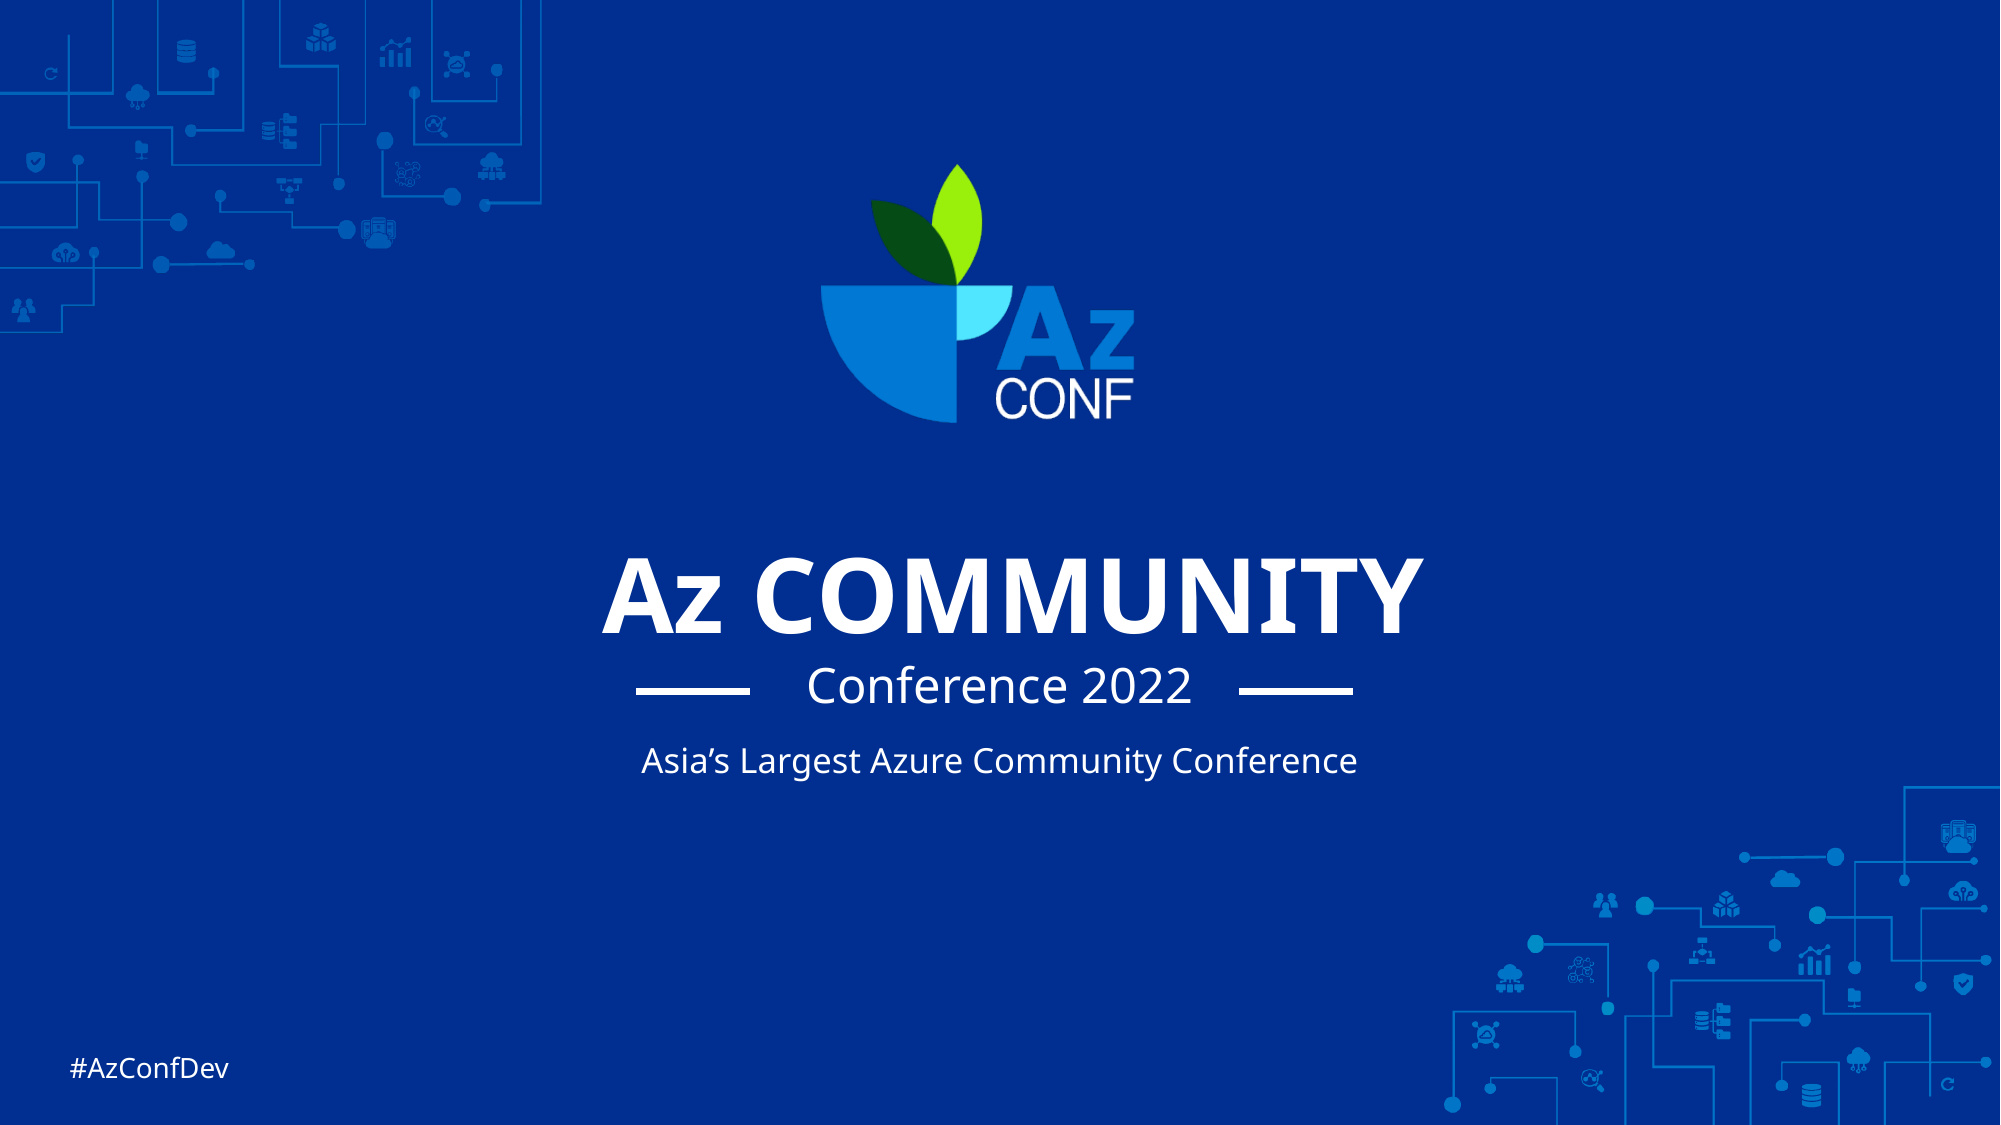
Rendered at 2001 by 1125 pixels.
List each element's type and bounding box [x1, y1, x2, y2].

picture [1444, 786, 2000, 1125]
picture [821, 164, 1135, 424]
picture [0, 0, 542, 334]
